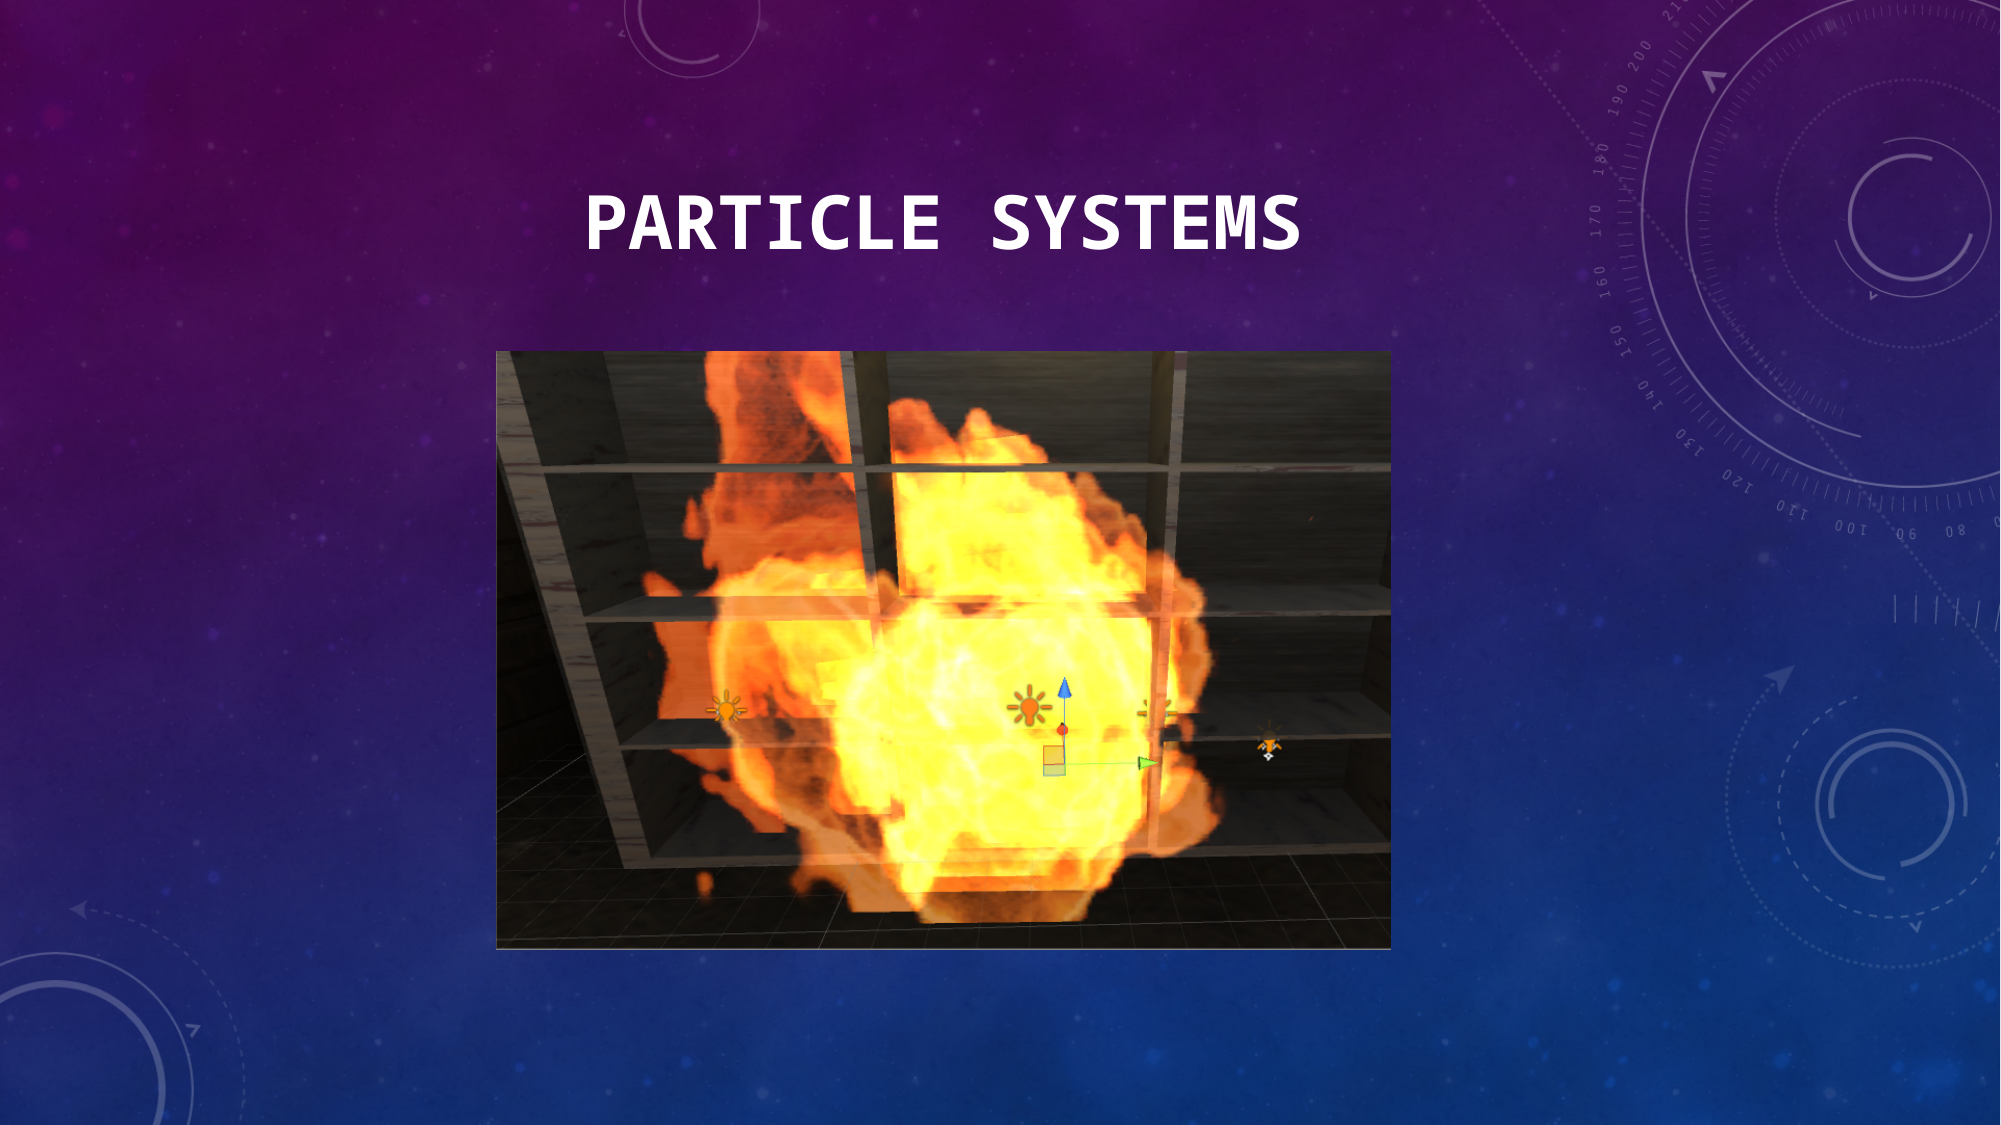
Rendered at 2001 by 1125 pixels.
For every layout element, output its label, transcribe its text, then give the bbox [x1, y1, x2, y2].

picture [0, 0, 2001, 1125]
text_box PARTICLE SYSTEms [112, 99, 1775, 339]
